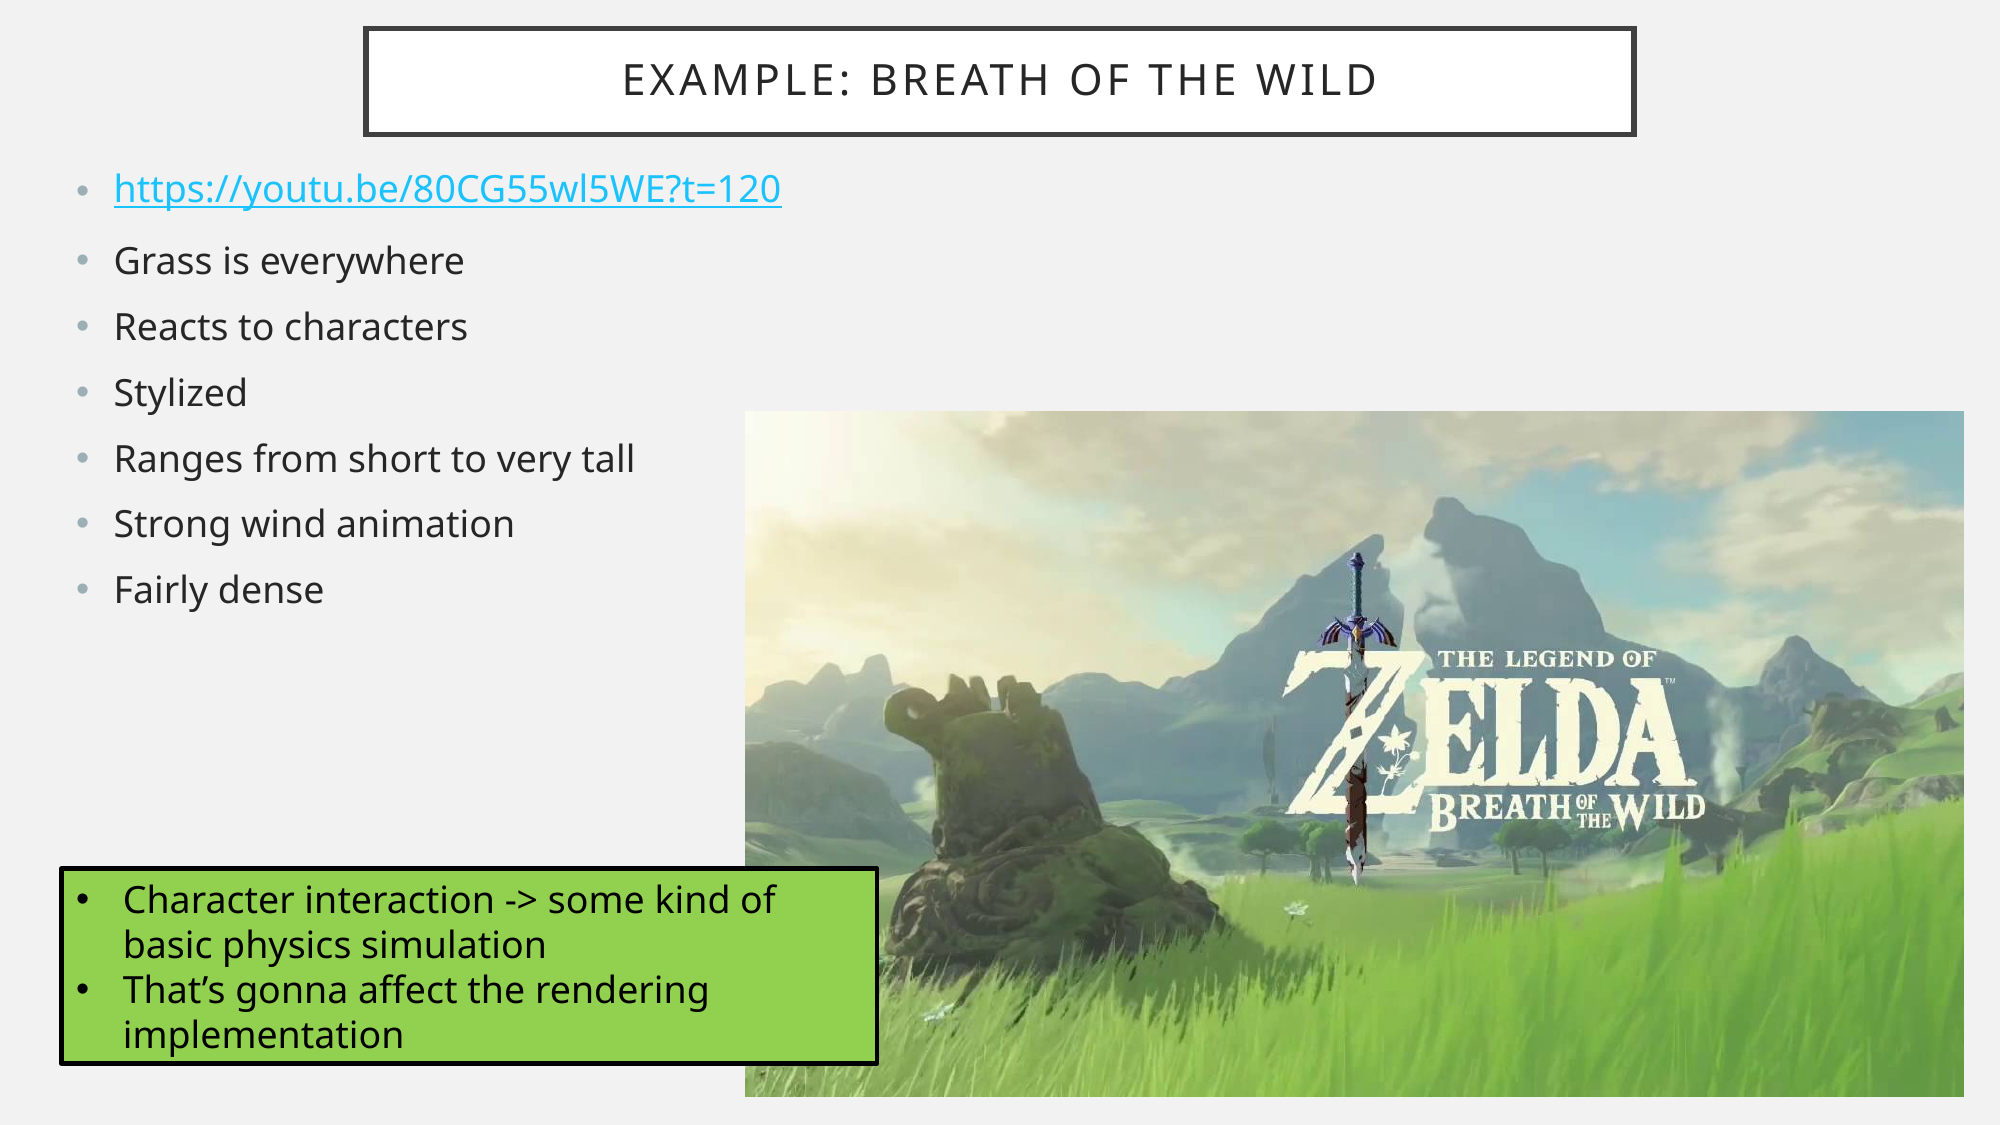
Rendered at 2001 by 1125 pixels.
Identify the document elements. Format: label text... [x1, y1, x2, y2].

picture [745, 411, 1964, 1097]
list https://youtu.be/80CG55wl5WE?t=120 Grass is everywhere Reacts to characters Stylized Ranges from short to very tall Strong wind animation Fairly dense [61, 157, 1924, 868]
text_box Character interaction -> some kind of basic physics simulation That’s gonna affect the rendering implementation [61, 868, 745, 1064]
title Example: Breath of the wild [363, 26, 1637, 137]
